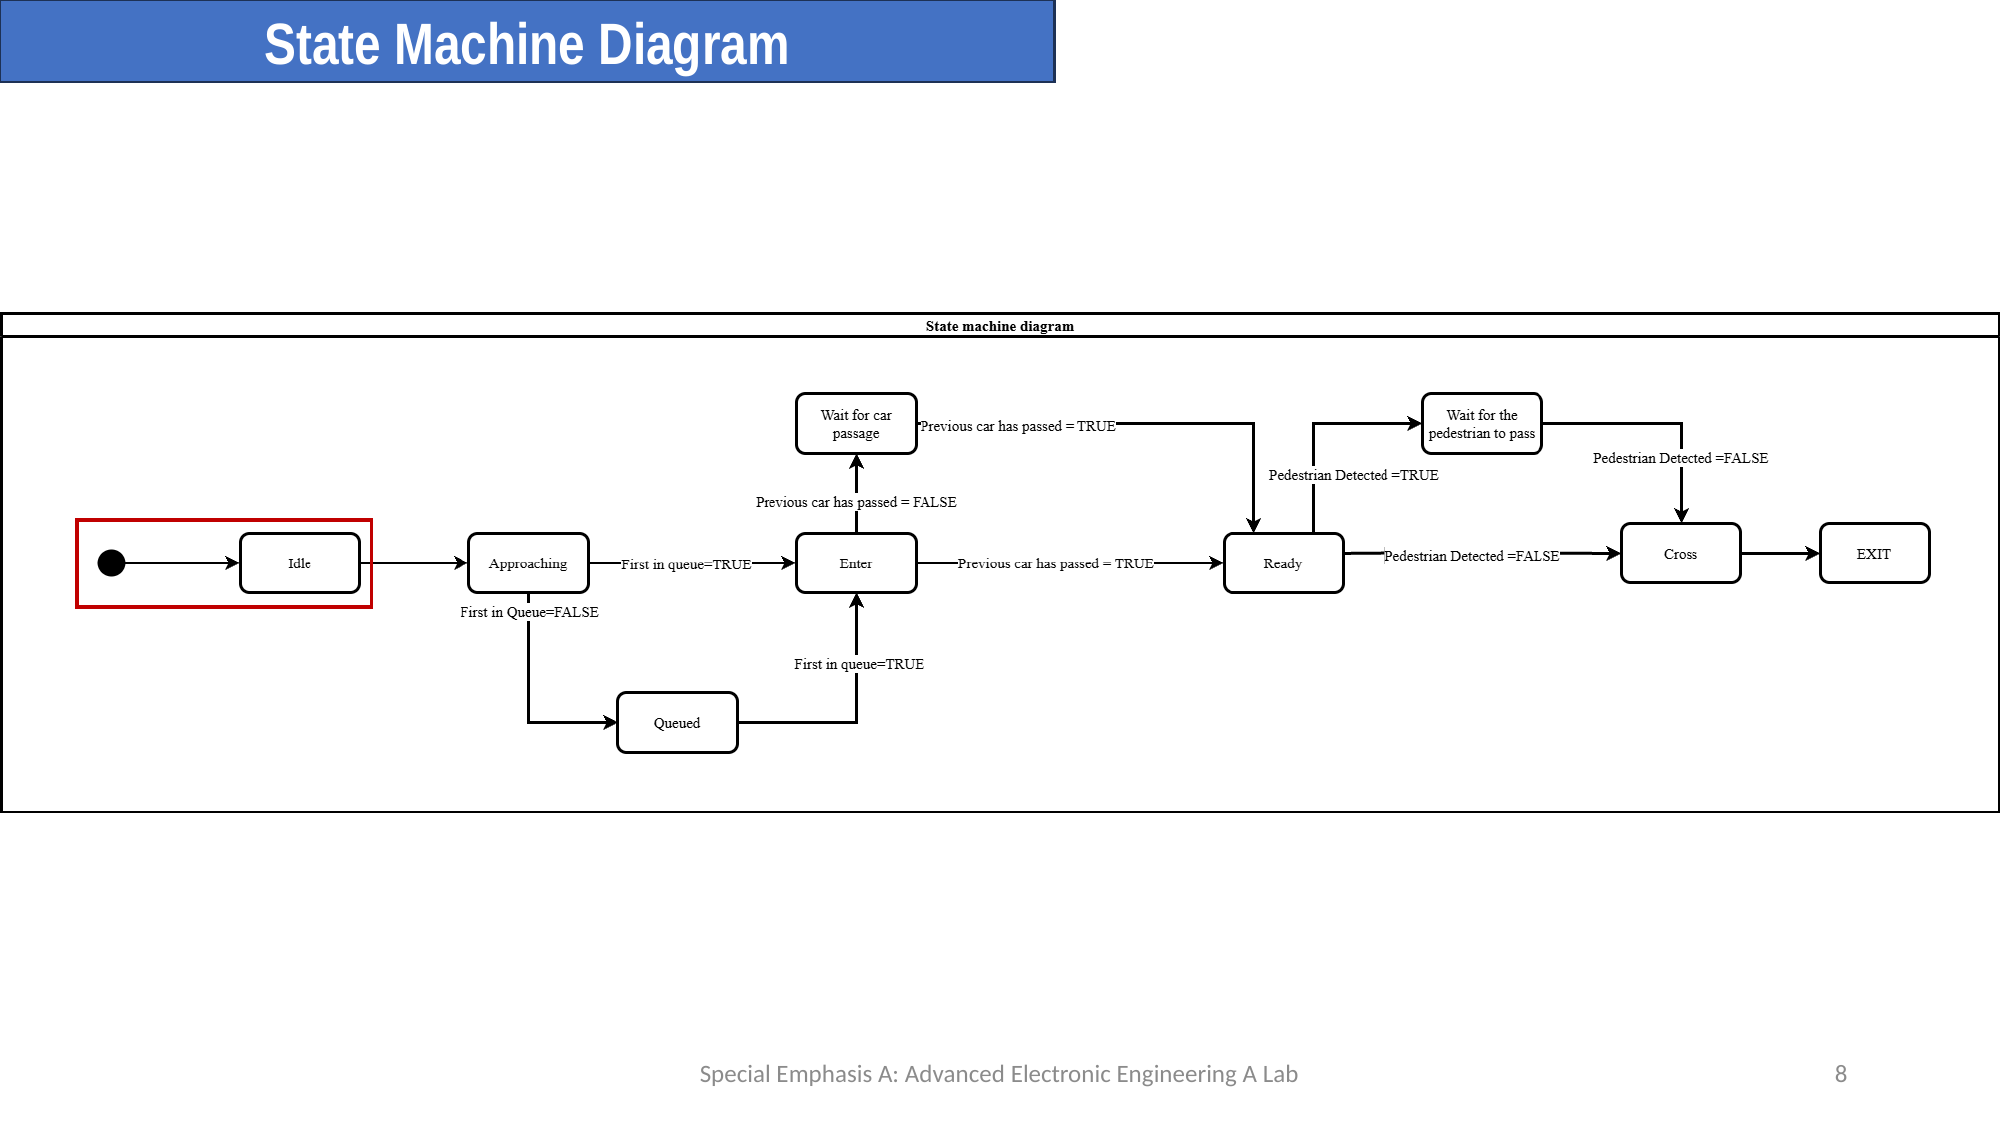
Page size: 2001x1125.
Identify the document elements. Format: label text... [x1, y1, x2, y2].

slide_number 8 [1412, 1042, 1863, 1103]
footer Special Emphasis A: Advanced Electronic Engineering A Lab [662, 1042, 1338, 1103]
picture [0, 312, 2000, 813]
text_box State Machine Diagram [0, 0, 1056, 83]
